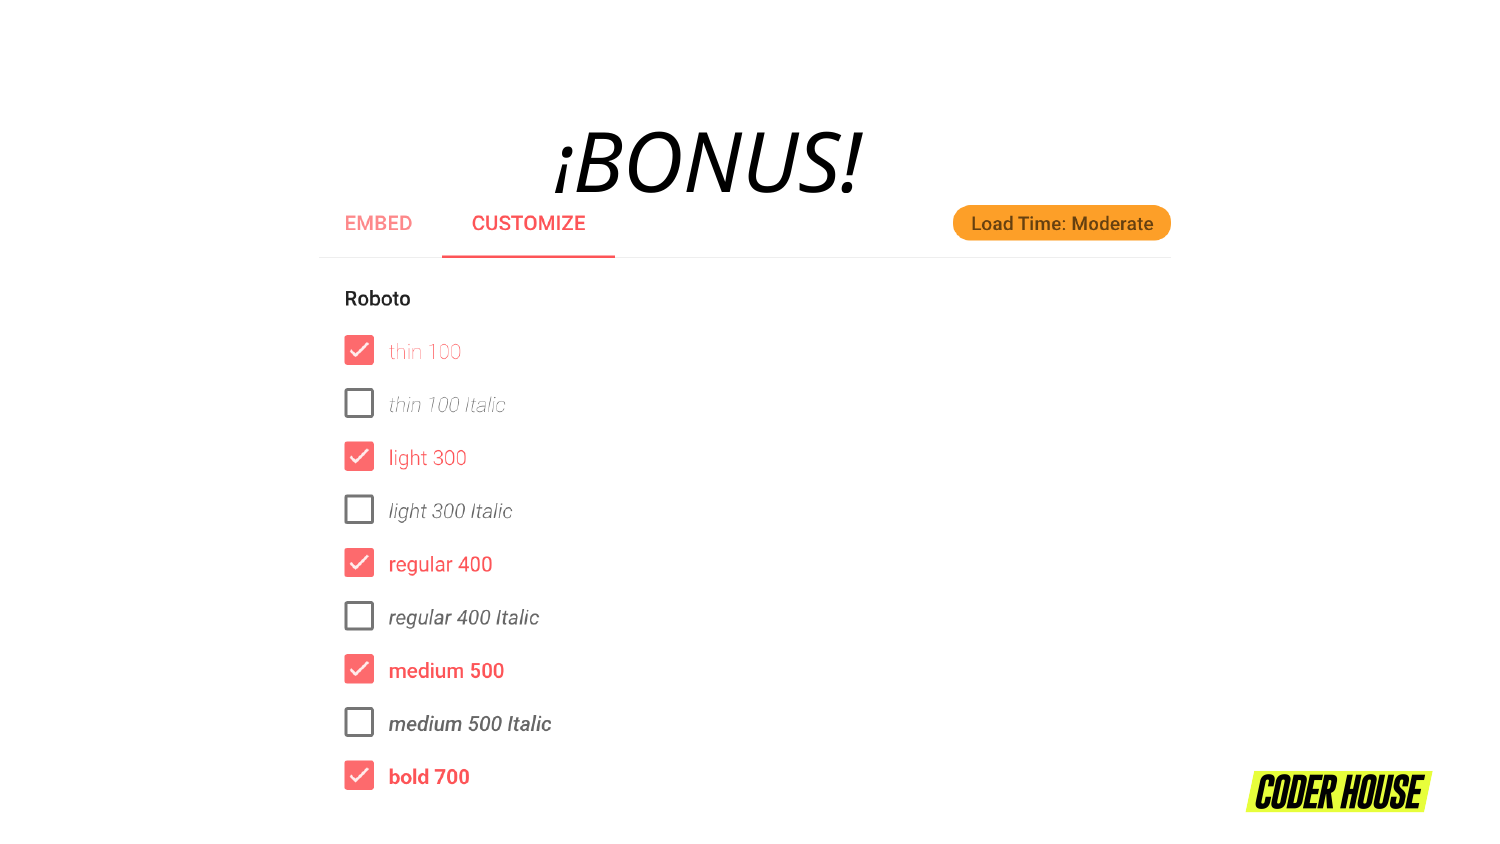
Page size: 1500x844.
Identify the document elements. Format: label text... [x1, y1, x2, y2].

picture [1241, 764, 1437, 819]
picture [319, 193, 1171, 794]
text_box ¡BONUS! [195, 79, 1219, 194]
